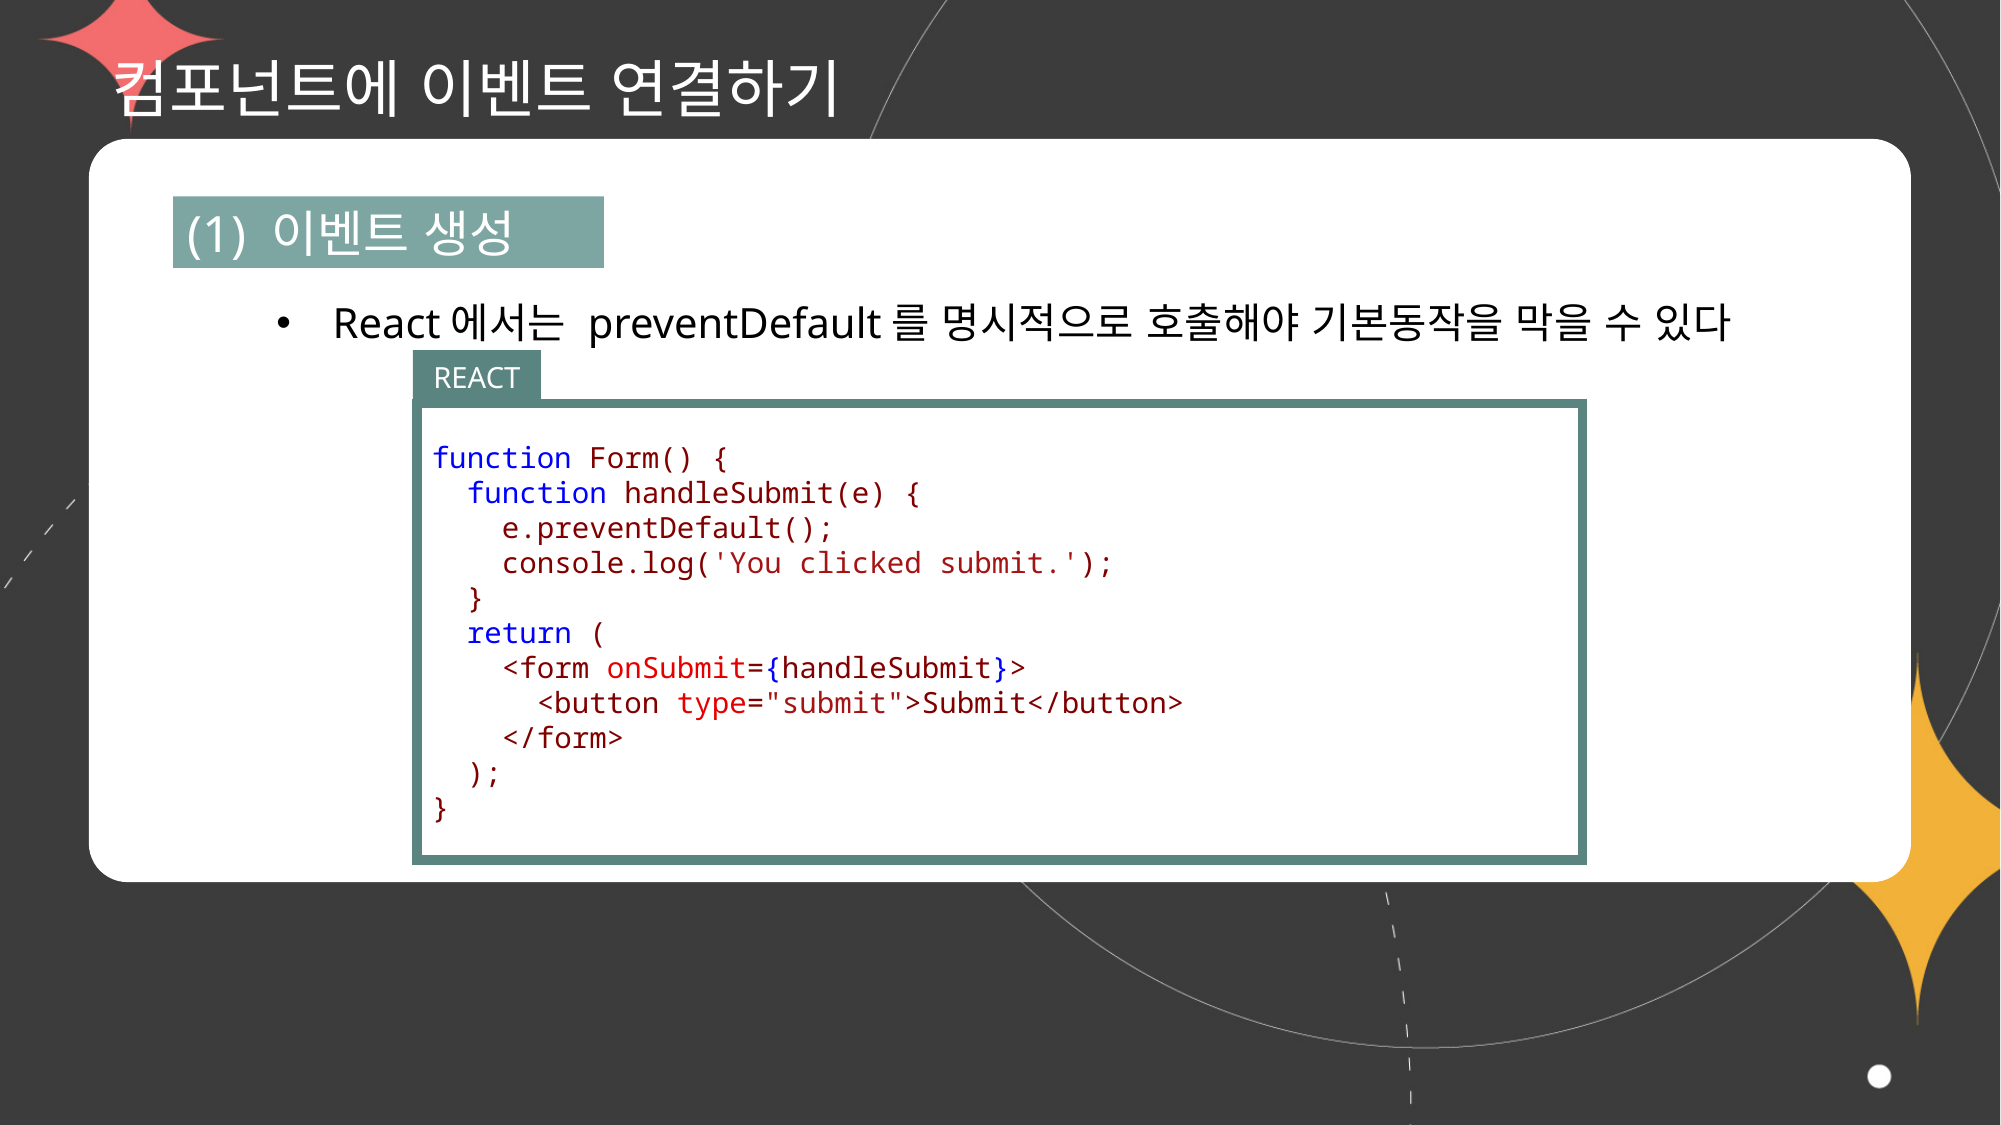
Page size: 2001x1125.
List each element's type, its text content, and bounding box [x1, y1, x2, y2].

text_box React에서는 preventDefault를 명시적으로 호출해야 기본동작을 막을 수 있다 [261, 264, 1805, 355]
text_box (1) 이벤트 생성 [172, 195, 605, 269]
title 컴포넌트에 이벤트 연결하기 [96, 50, 1568, 135]
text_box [412, 350, 1583, 860]
picture [0, 0, 2001, 1125]
